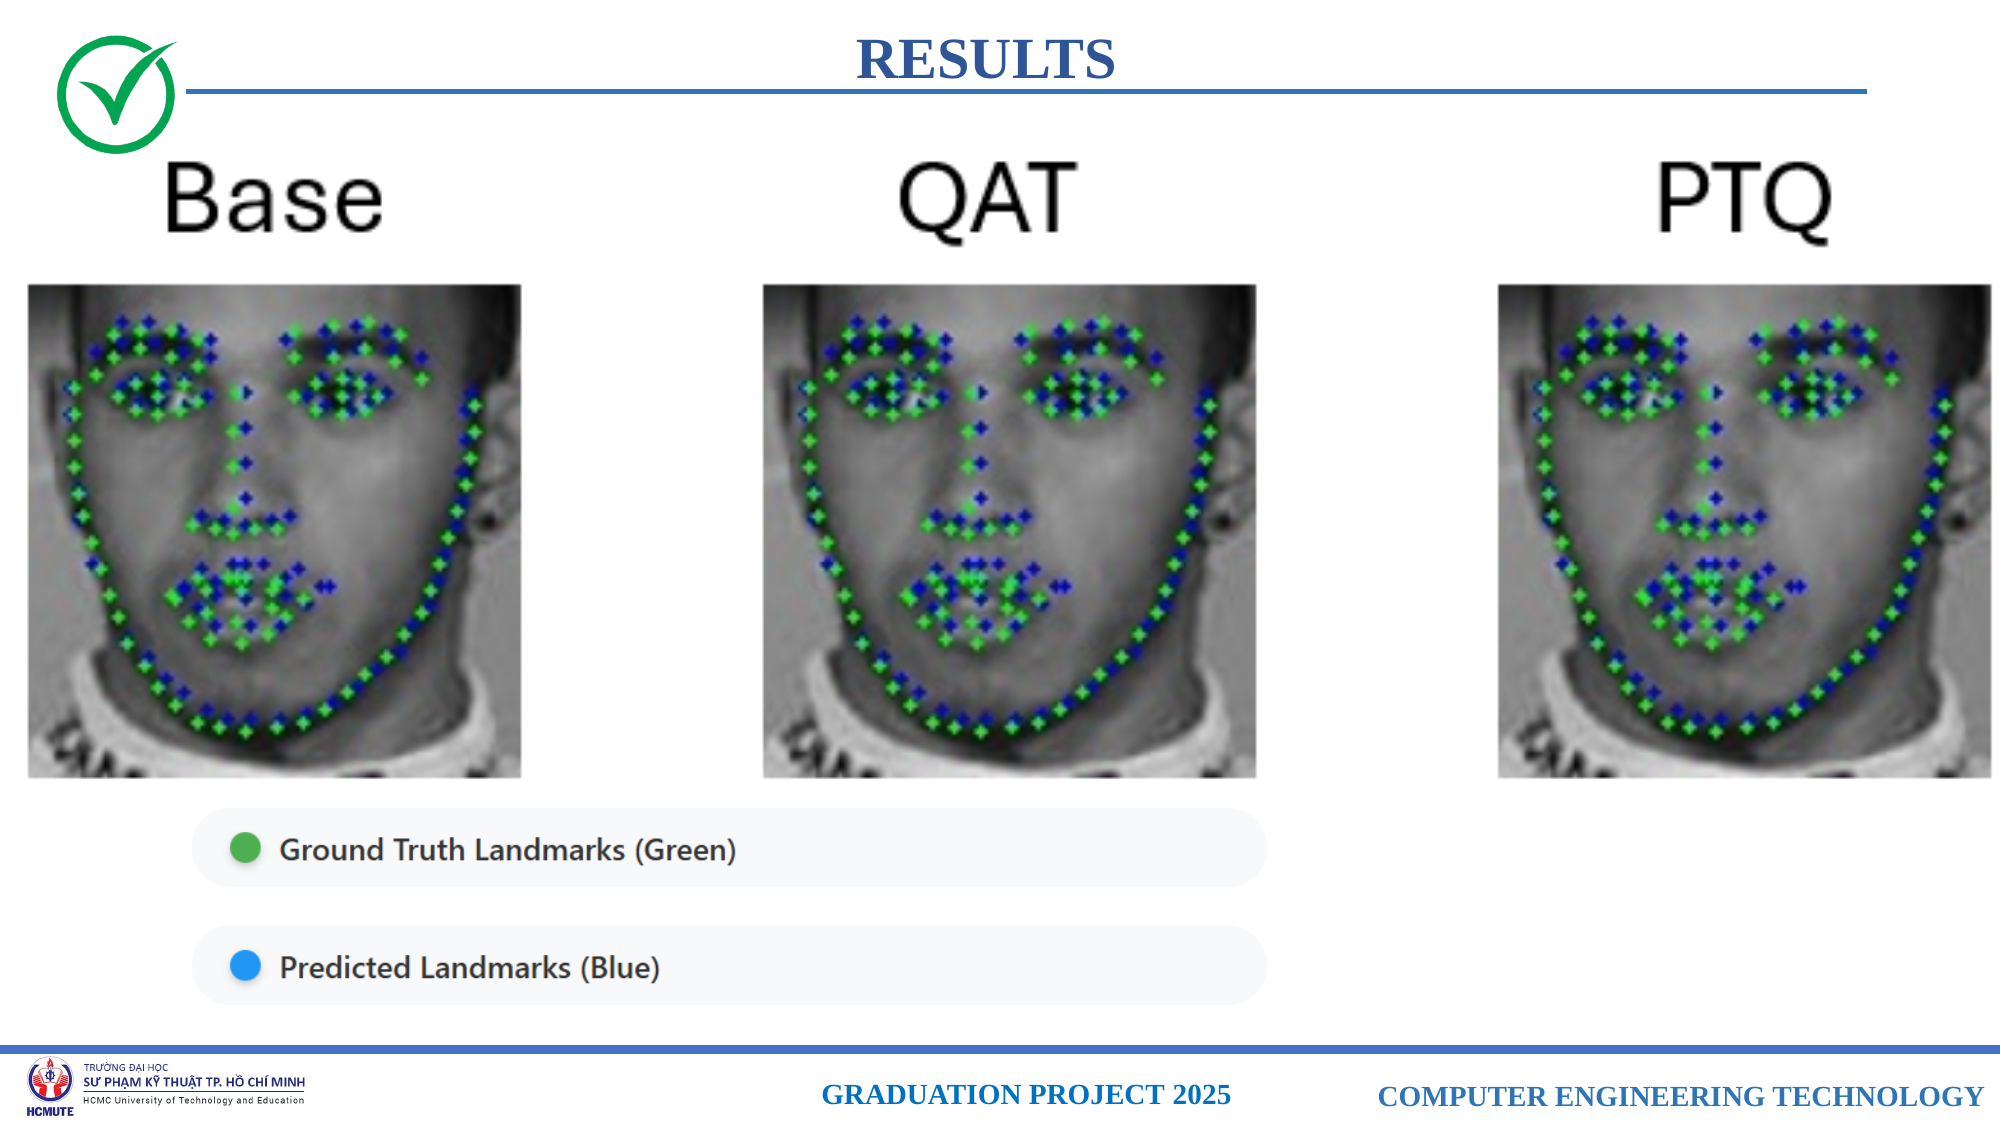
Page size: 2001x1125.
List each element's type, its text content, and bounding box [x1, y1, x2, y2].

text_box RESULTS [842, 92, 1158, 98]
picture [0, 0, 1998, 782]
text_box RESULTS [842, 12, 1158, 91]
picture [0, 790, 1285, 1049]
text_box GRADUATION PROJECT 2025 [525, 1067, 1528, 1118]
text_box COMPUTER ENGINEERING TECHNOLOGY [997, 1069, 2000, 1120]
picture [0, 1050, 331, 1125]
